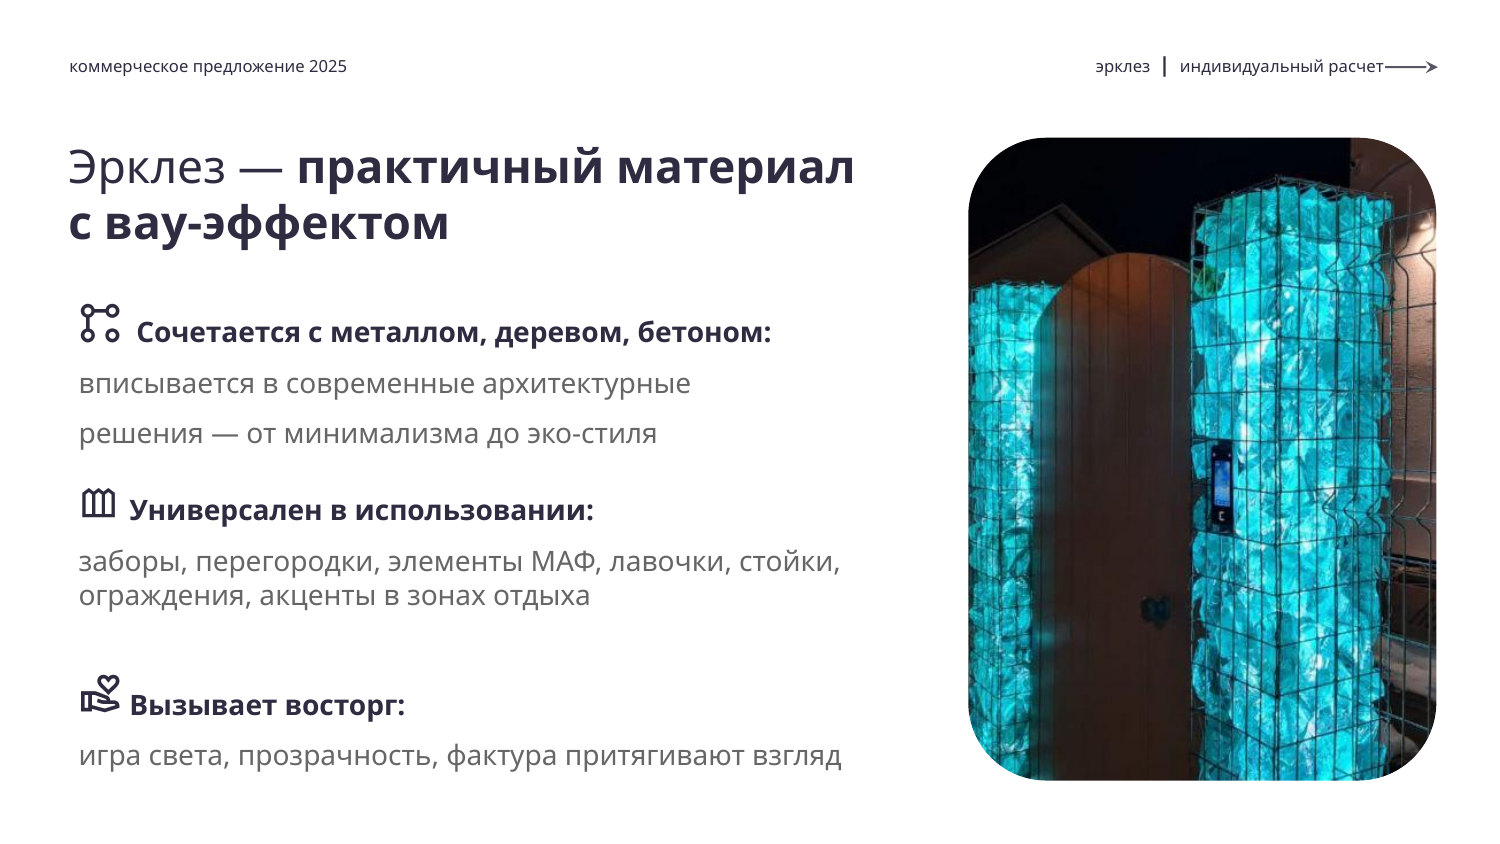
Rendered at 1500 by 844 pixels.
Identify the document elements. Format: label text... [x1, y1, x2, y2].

picture [968, 137, 1437, 781]
picture [78, 483, 118, 522]
title Эрклез — практичный материал с вау-эффектом [53, 122, 969, 271]
picture [78, 670, 123, 715]
text_box индивидуальный расчет [1180, 55, 1412, 94]
text_box Сочетается с металлом, деревом, бетоном: вписывается в современные архитектурные решения — от минимализма до эко-стиля [63, 282, 815, 453]
text_box коммерческое предложение 2025 [69, 55, 621, 122]
text_box Вызывает восторг: игра света, прозрачность, фактура притягивают взгляд [63, 655, 907, 826]
picture [78, 302, 121, 344]
text_box эрклез | [1095, 52, 1174, 90]
text_box Универсален в использовании: заборы, перегородки, элементы МАФ, лавочки, стойки, ограждения, акценты в зонах отдыха [63, 460, 913, 631]
